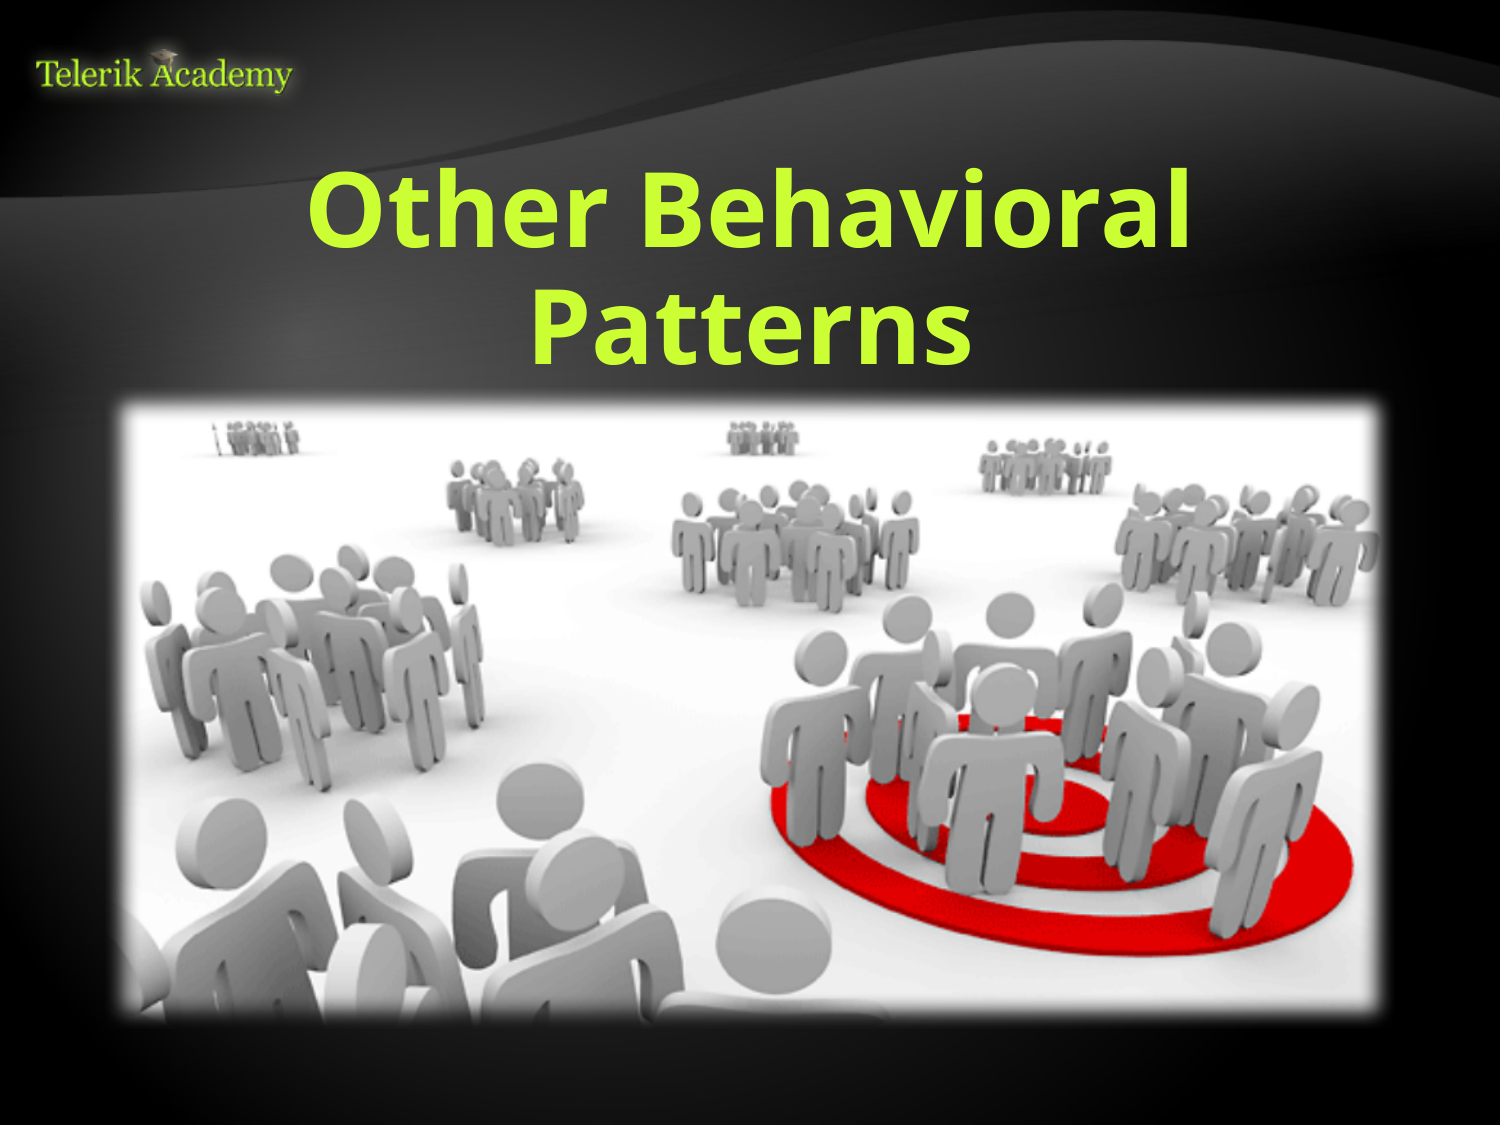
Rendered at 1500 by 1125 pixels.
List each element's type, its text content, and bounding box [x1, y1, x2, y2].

title Other Behavioral Patterns [99, 212, 1400, 325]
picture [0, 0, 1500, 1125]
